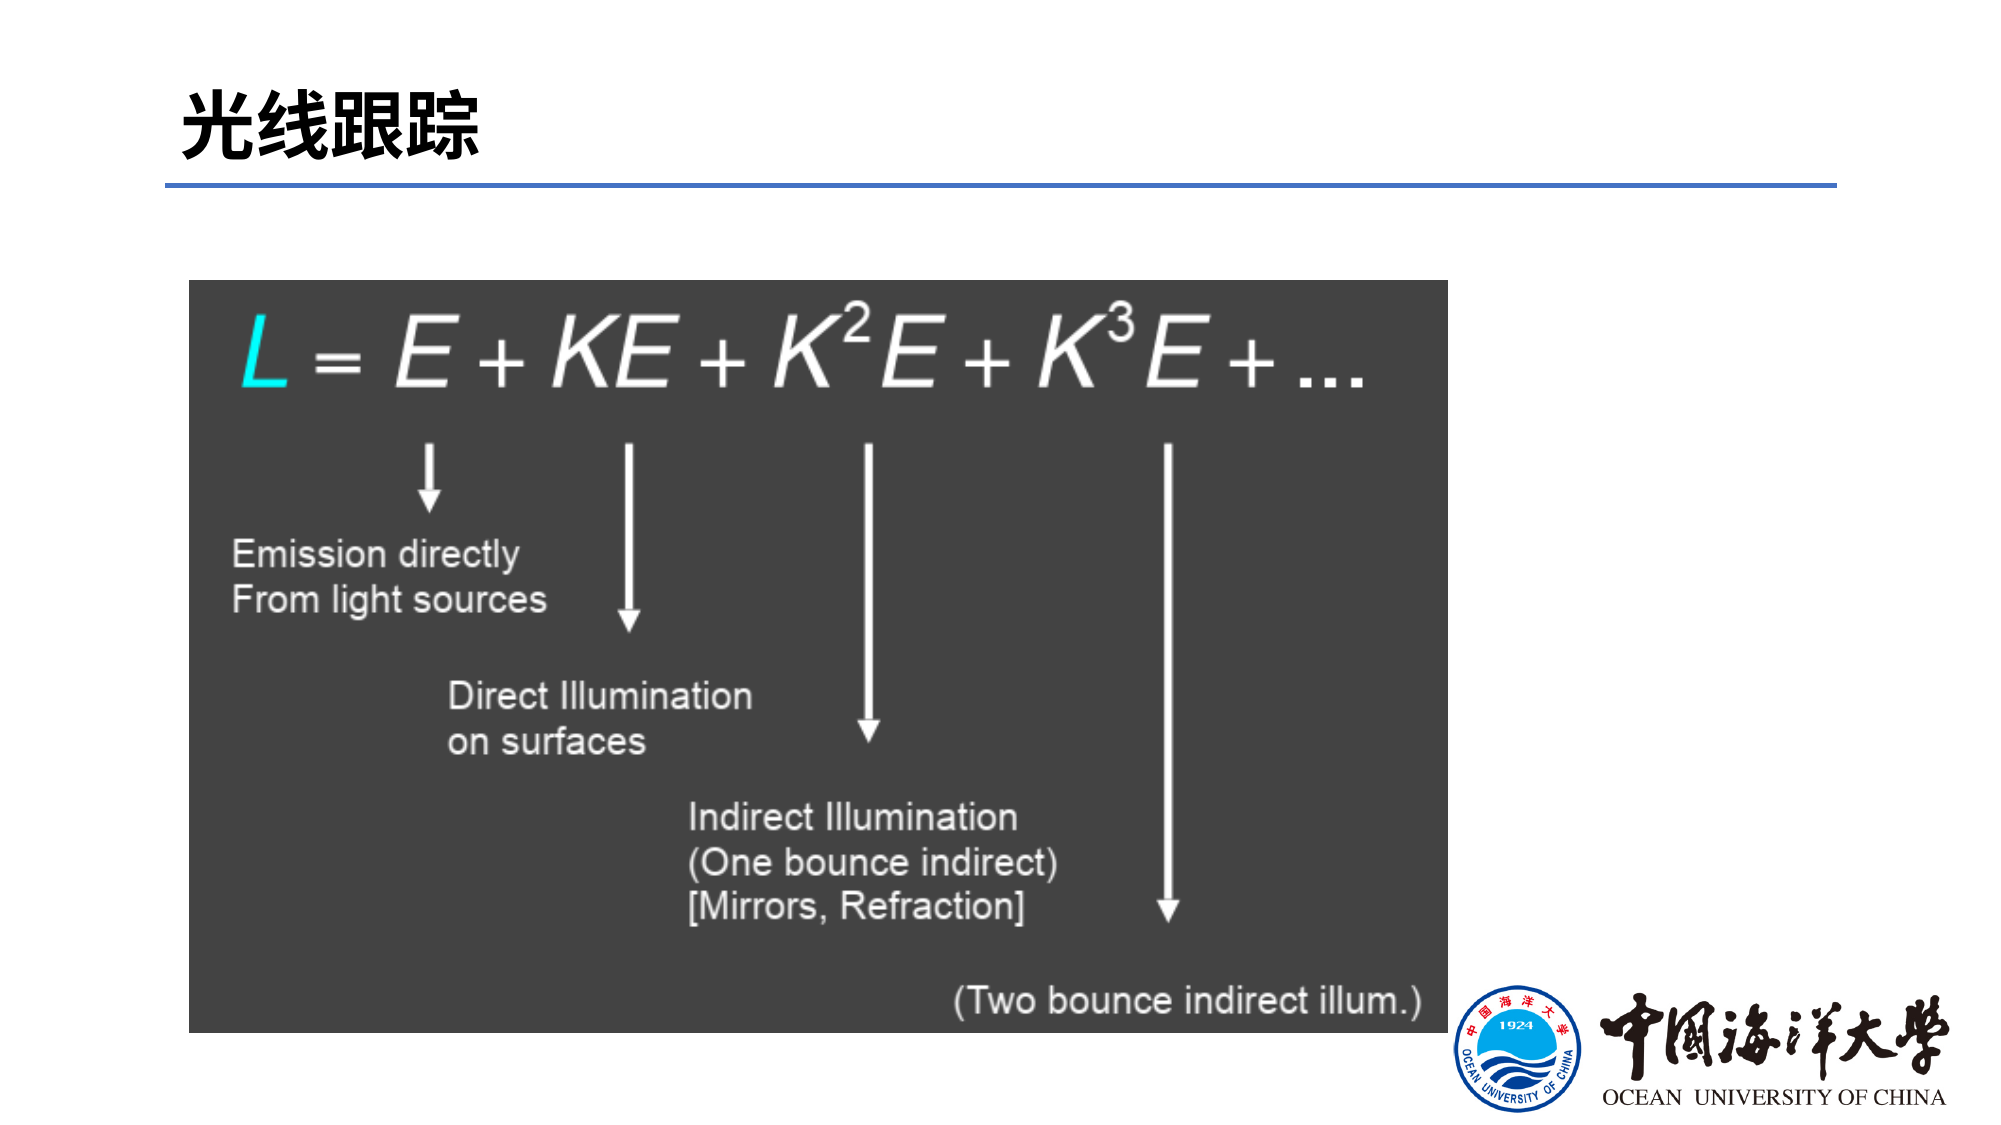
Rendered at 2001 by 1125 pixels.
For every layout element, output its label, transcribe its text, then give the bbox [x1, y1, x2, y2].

picture [189, 280, 2000, 1125]
text_box 光线跟踪 [165, 71, 1835, 176]
